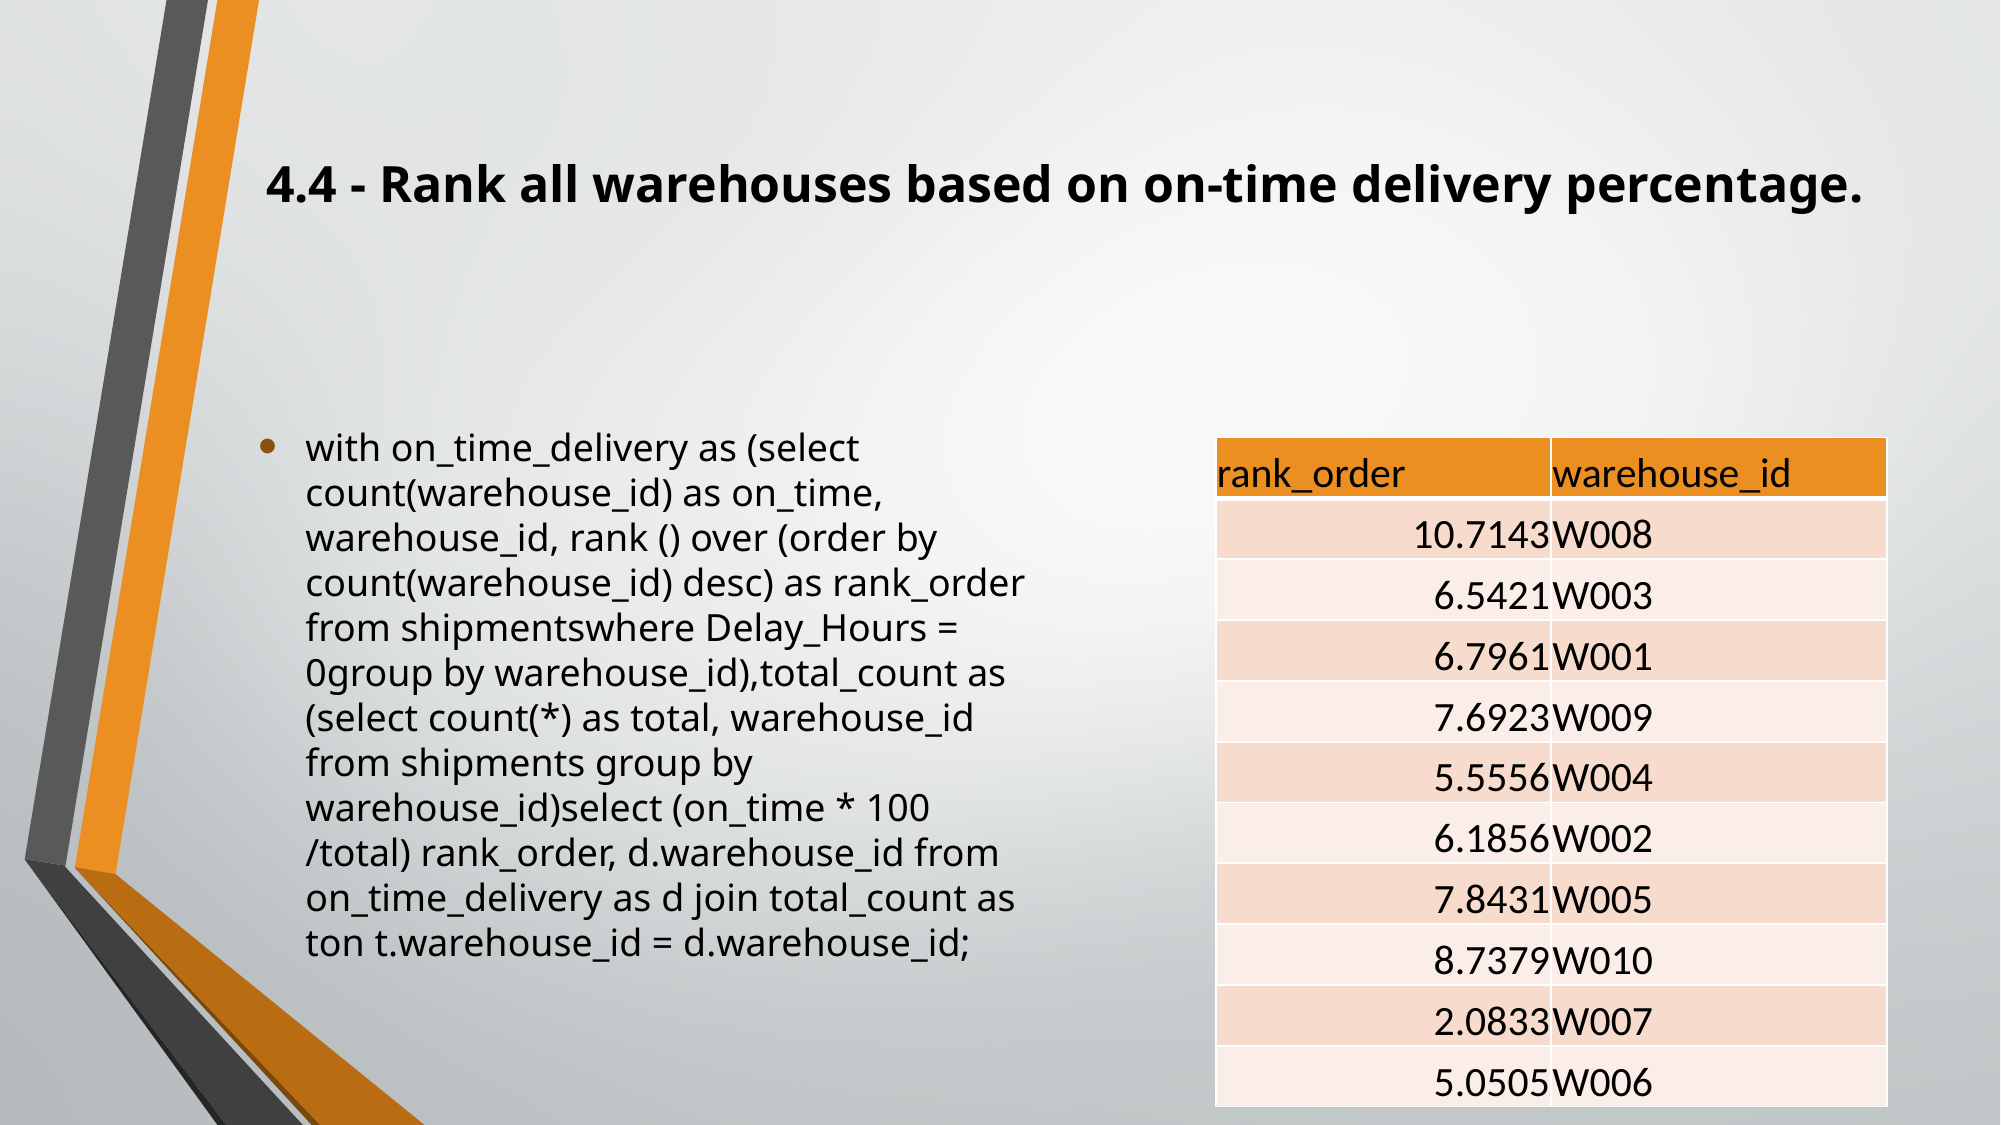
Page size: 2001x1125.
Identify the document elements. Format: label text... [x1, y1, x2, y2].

list with on_time_delivery as (select count(warehouse_id) as on_time, warehouse_id, rank () over (order by count(warehouse_id) desc) as rank_order from shipmentswhere Delay_Hours = 0group by warehouse_id),total_count as (select count(*) as total, warehouse_id from shipments group by warehouse_id)select (on_time * 100 /total) rank_order, d.warehouse_id from on_time_delivery as d join total_count as ton t.warehouse_id = d.warehouse_id; [243, 437, 1047, 950]
table_cell 5.0505 [1217, 1047, 1550, 1106]
table_cell 7.8431 [1217, 864, 1550, 923]
table_cell 6.5421 [1217, 560, 1550, 619]
table_cell 10.7143 [1217, 501, 1550, 558]
table_cell W007 [1552, 986, 1886, 1045]
table_cell W001 [1552, 621, 1886, 680]
table_cell W002 [1552, 803, 1886, 862]
table_header rank_order [1217, 438, 1550, 496]
table_cell 7.6923 [1217, 682, 1550, 741]
table_cell W005 [1552, 864, 1886, 923]
table_cell 8.7379 [1217, 925, 1550, 984]
table_cell W004 [1552, 743, 1886, 802]
table_cell 6.1856 [1217, 803, 1550, 862]
table_cell 6.7961 [1217, 621, 1550, 680]
table_header warehouse_id [1552, 438, 1886, 496]
table_cell W006 [1552, 1047, 1886, 1106]
table_cell W008 [1552, 501, 1886, 558]
table_cell 2.0833 [1217, 986, 1550, 1045]
table_cell W009 [1552, 682, 1886, 741]
table_cell W010 [1552, 925, 1886, 984]
title 4.4 - Rank all warehouses based on on-time delivery percentage. [243, 112, 1887, 253]
table_cell W003 [1552, 560, 1886, 619]
table_cell 5.5556 [1217, 743, 1550, 802]
